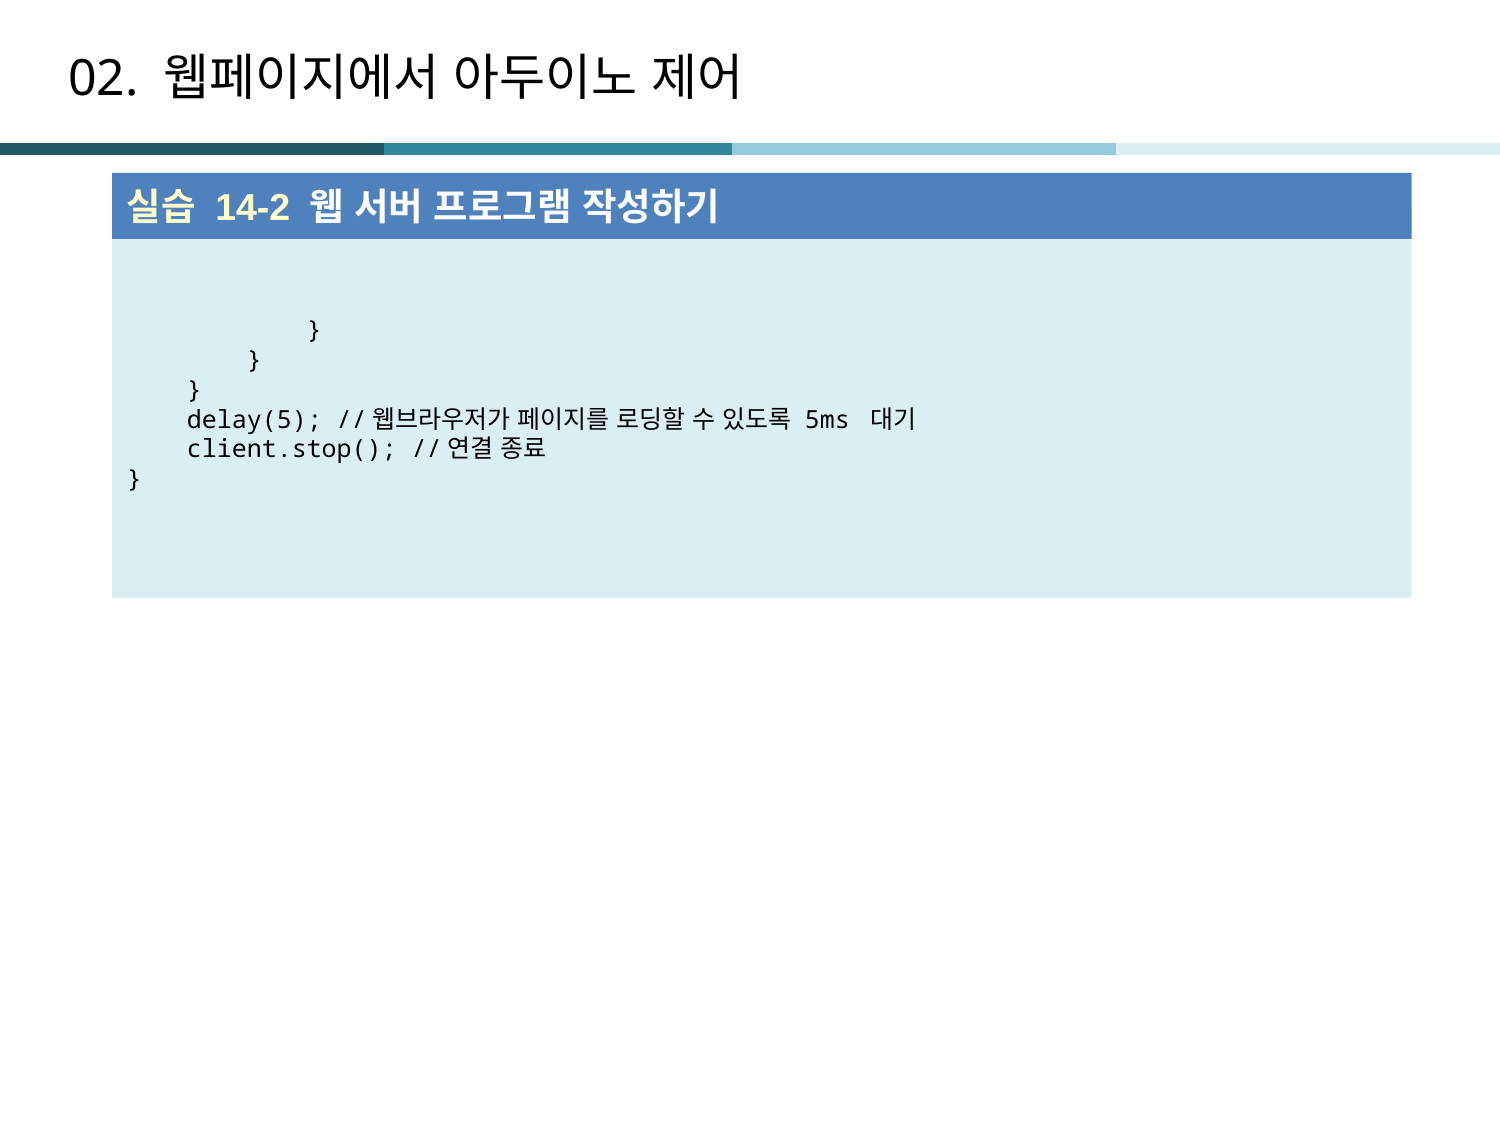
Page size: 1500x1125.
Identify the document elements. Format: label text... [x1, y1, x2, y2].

text_box 실습 14-2 웹 서버 프로그램 작성하기 [112, 172, 1412, 239]
title 02. 웹페이지에서 아두이노 제어 [53, 30, 1459, 121]
text_box } } } delay(5); //웹브라우저가 페이지를 로딩할 수 있도록 5ms 대기 client.stop(); //연결 종료 } [112, 239, 1412, 598]
